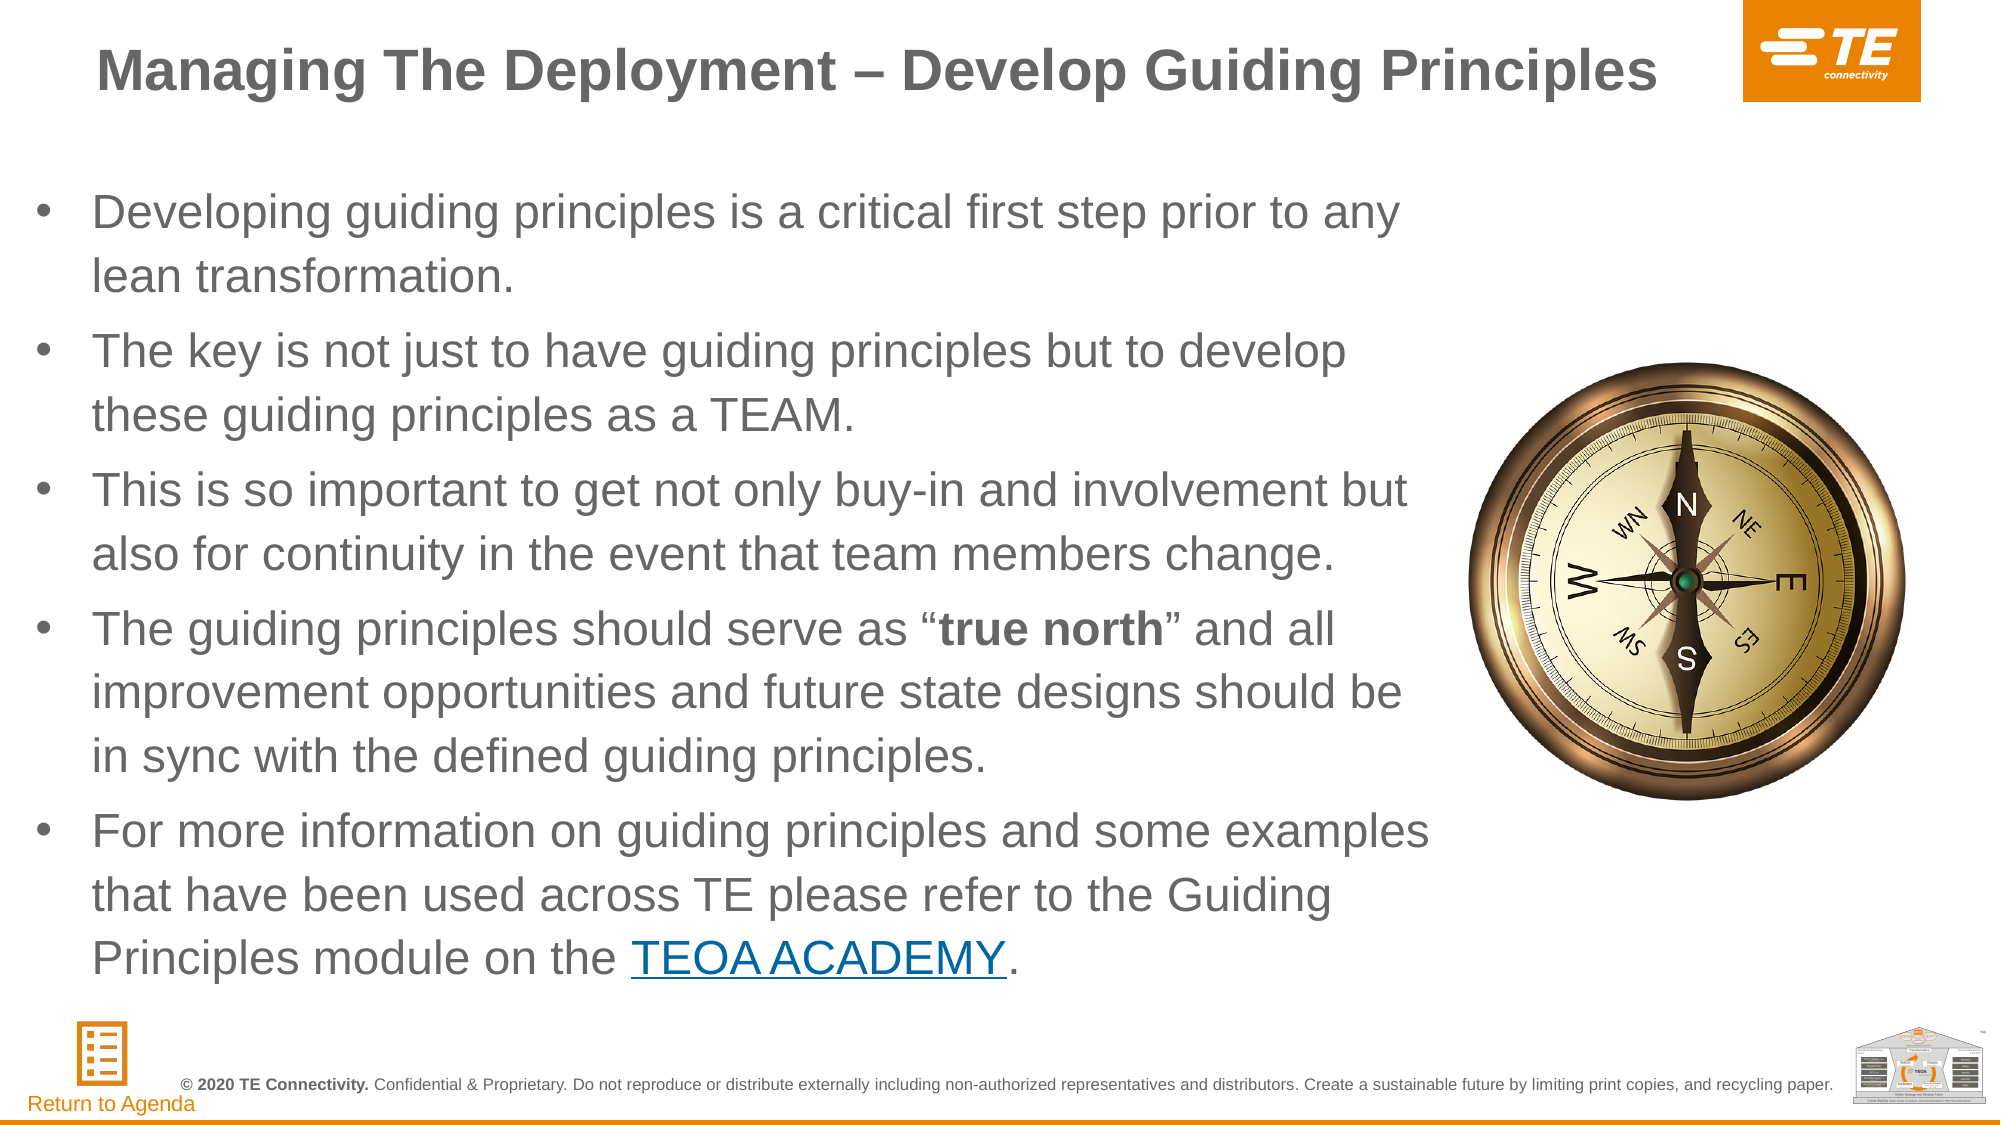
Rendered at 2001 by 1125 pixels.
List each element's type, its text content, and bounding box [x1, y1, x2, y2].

picture [1853, 1027, 1988, 1104]
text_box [5, 1015, 218, 1125]
picture [1444, 339, 1928, 823]
list Developing guiding principles is a critical first step prior to any lean transformation. The key is not just to have guiding principles but to develop these guiding principles as a TEAM. This is so important to get not only buy-in and involvement but also for continuity in the event that team members change. The guiding principles should serve as “true north” and all improvement opportunities and future state designs should be in sync with the defined guiding principles. For more information on guiding principles and some examples that have been used across TE please refer to the Guiding Principles module on the TEOA ACADEMY. [35, 175, 1445, 1020]
picture [1743, 0, 1921, 102]
title Managing The Deployment – Develop Guiding Principles [96, 31, 1709, 107]
